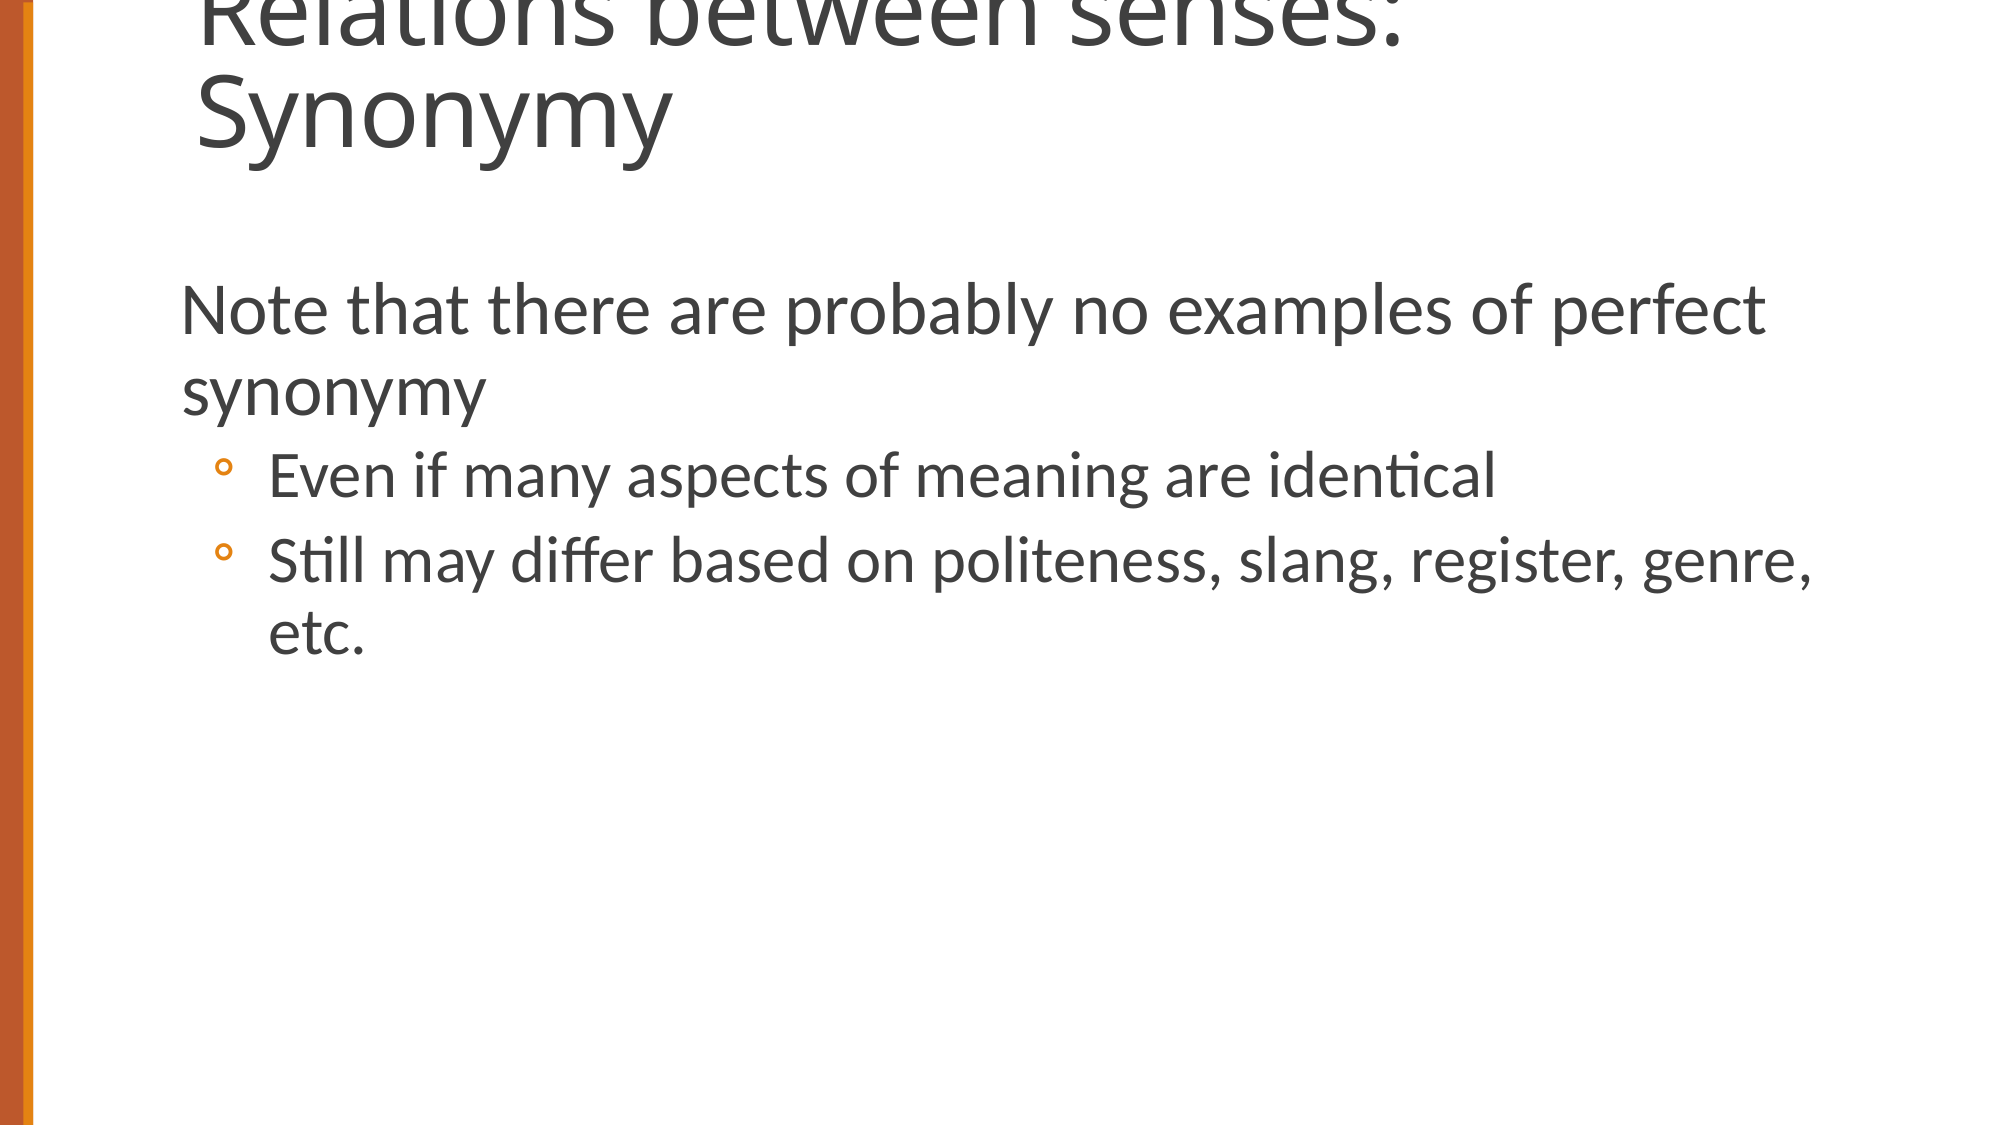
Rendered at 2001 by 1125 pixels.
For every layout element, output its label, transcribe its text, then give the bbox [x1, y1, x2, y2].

title Relations between senses: Synonymy [180, 26, 1830, 175]
list Note that there are probably no examples of perfect synonymy Even if many aspects of meaning are identical Still may differ based on politeness, slang, register, genre, etc. [180, 262, 1830, 1013]
